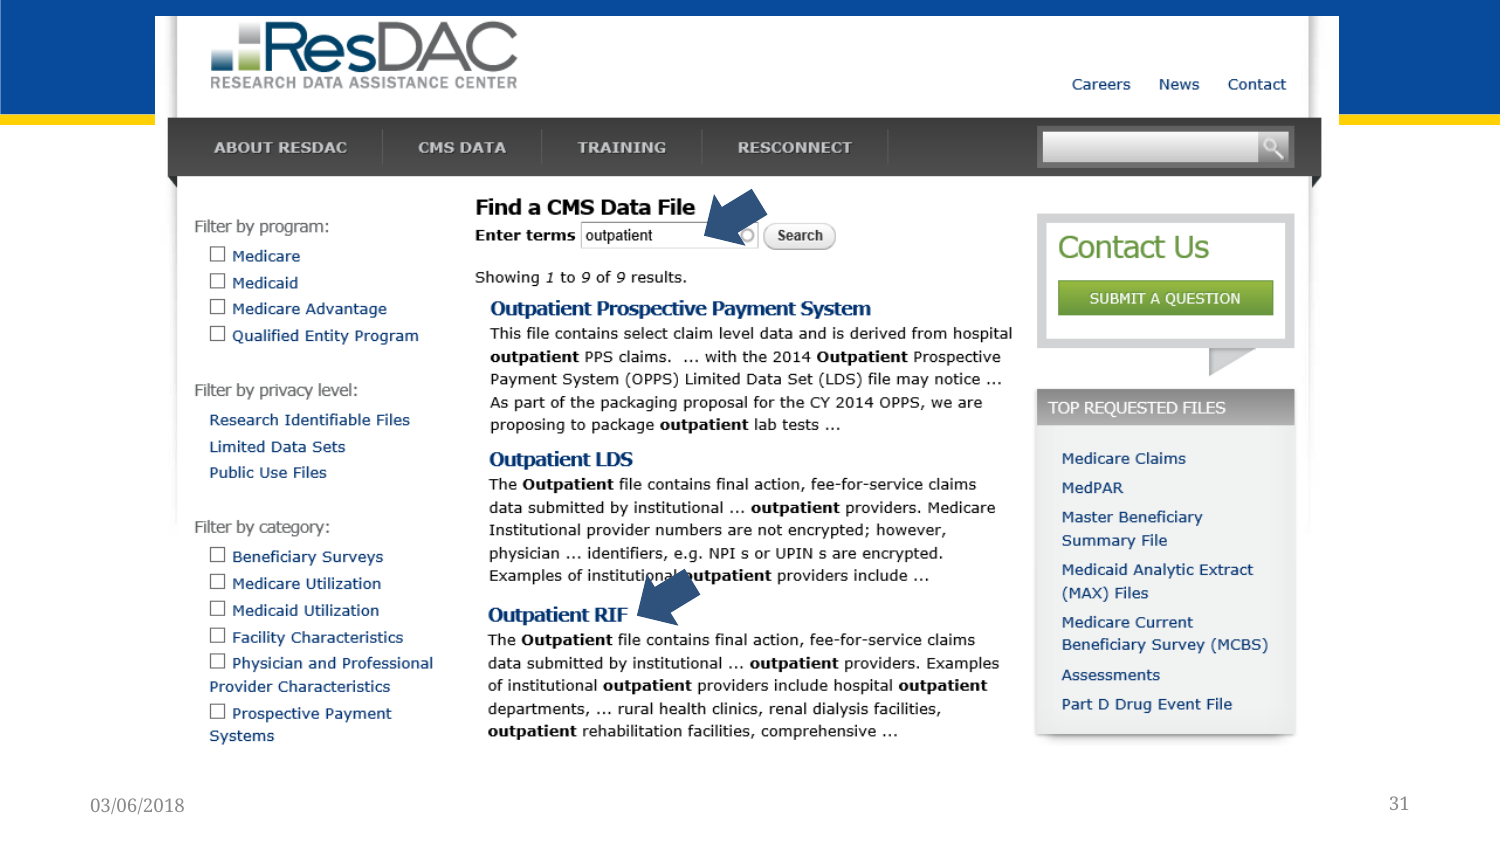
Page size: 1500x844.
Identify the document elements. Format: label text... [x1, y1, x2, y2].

slide_number 31 [1074, 782, 1425, 827]
picture [155, 16, 1339, 748]
